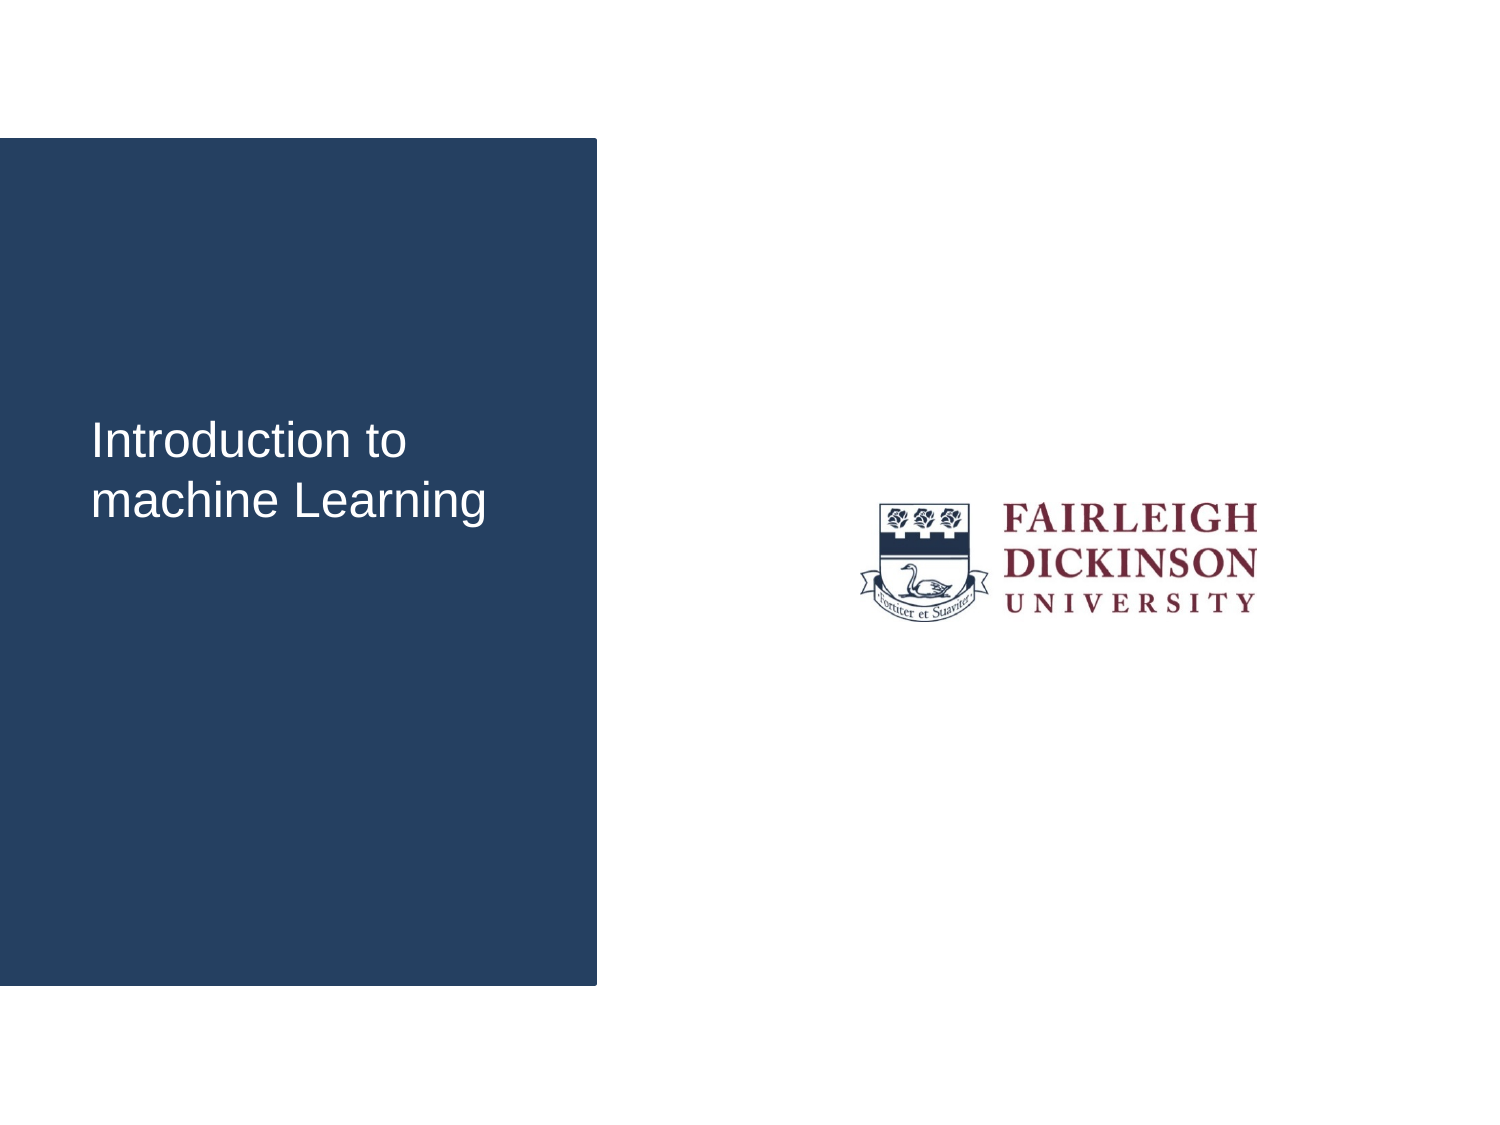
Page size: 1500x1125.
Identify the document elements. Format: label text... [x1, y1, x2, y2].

picture [860, 502, 1258, 622]
text_box Introduction to machine Learning [75, 400, 538, 536]
text_box [0, 138, 597, 986]
